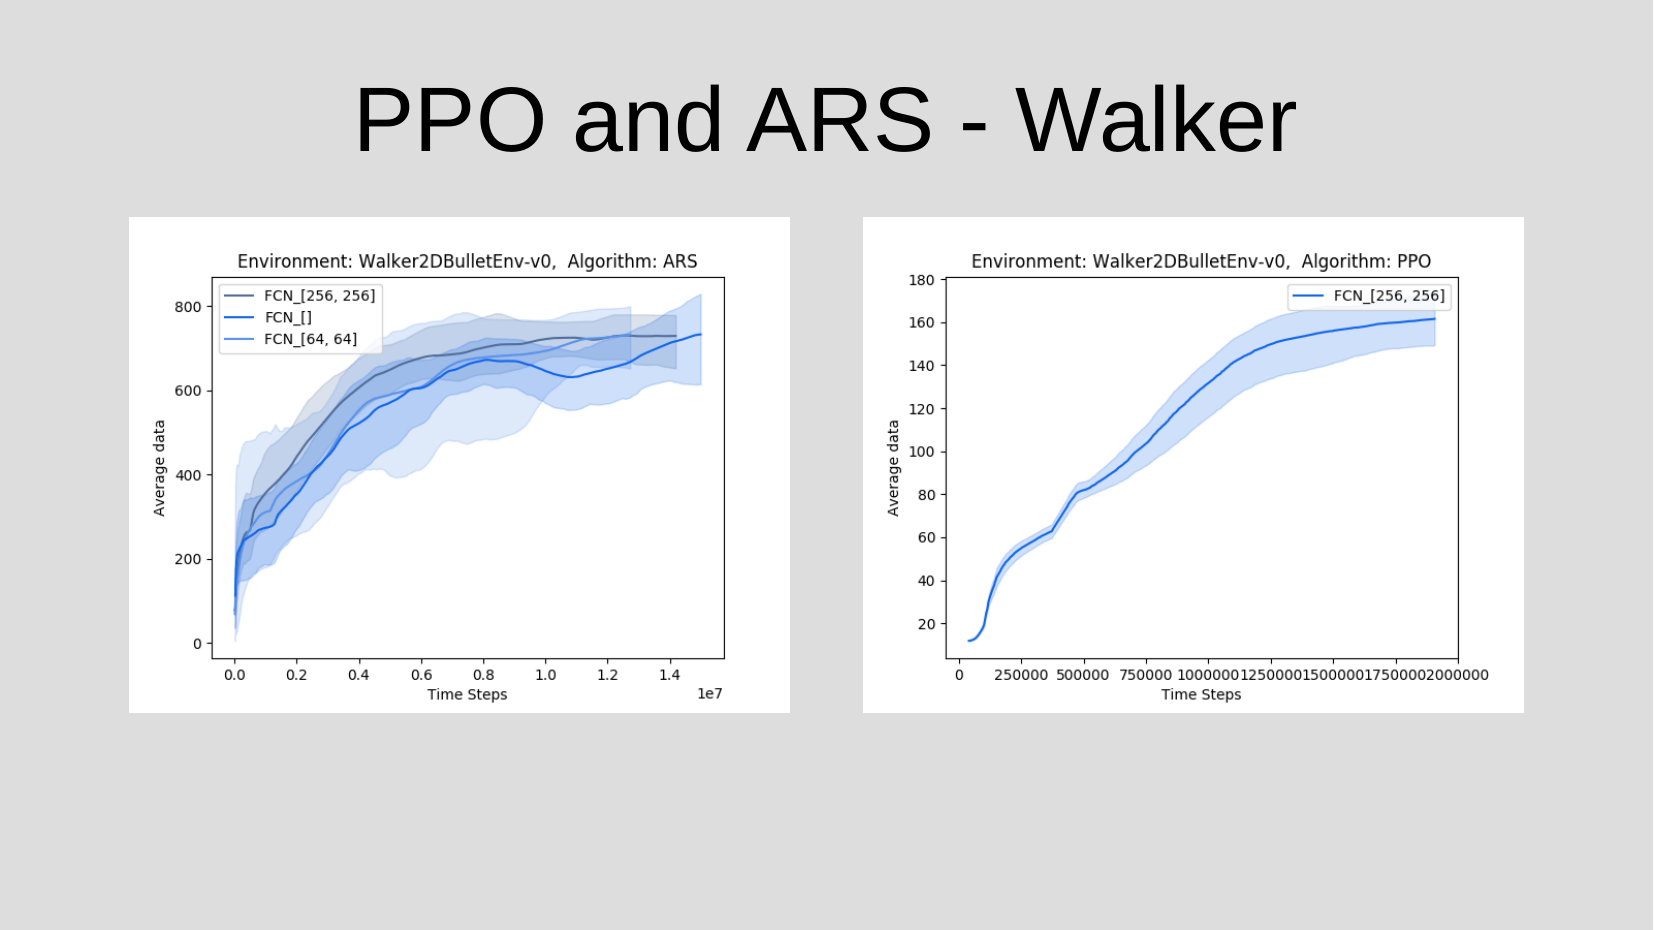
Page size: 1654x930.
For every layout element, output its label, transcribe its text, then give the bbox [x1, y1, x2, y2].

text_box PPO and ARS - Walker [82, 36, 1571, 193]
picture [863, 217, 1524, 713]
picture [129, 217, 790, 713]
